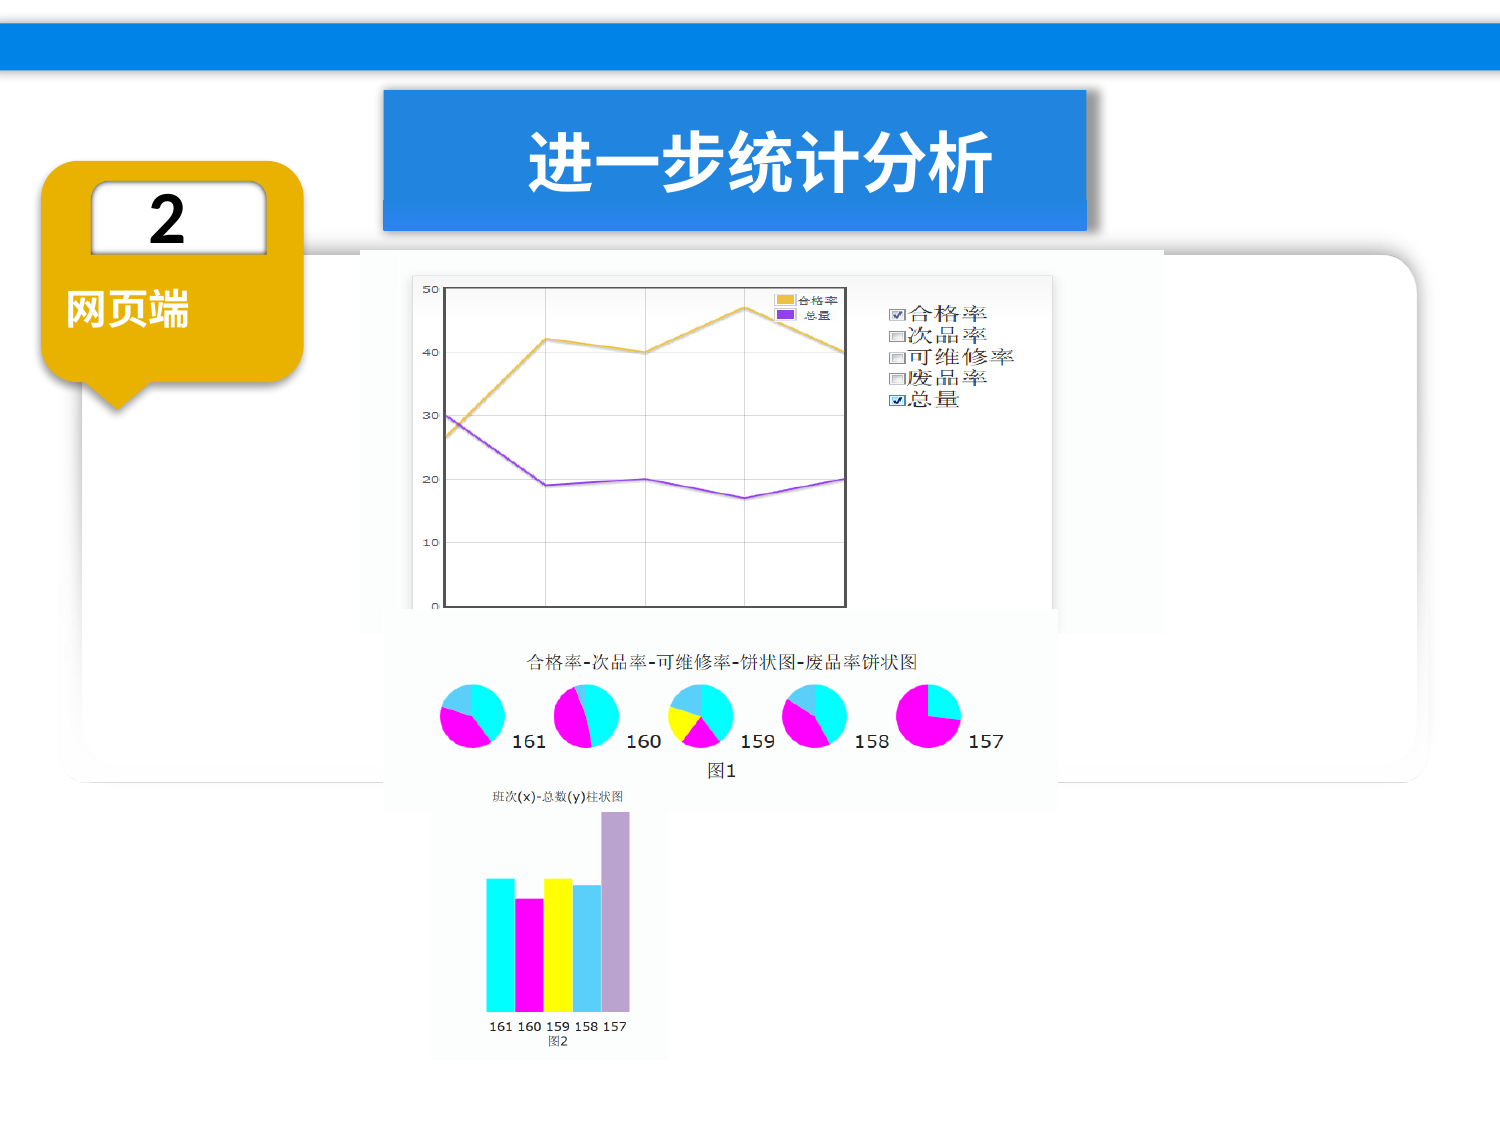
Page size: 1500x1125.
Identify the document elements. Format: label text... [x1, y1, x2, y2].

text_box [0, 22, 1500, 72]
picture [52, 219, 1446, 1060]
text_box 进一步统计分析 [466, 113, 1087, 209]
text_box [382, 89, 1088, 218]
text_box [40, 160, 333, 383]
